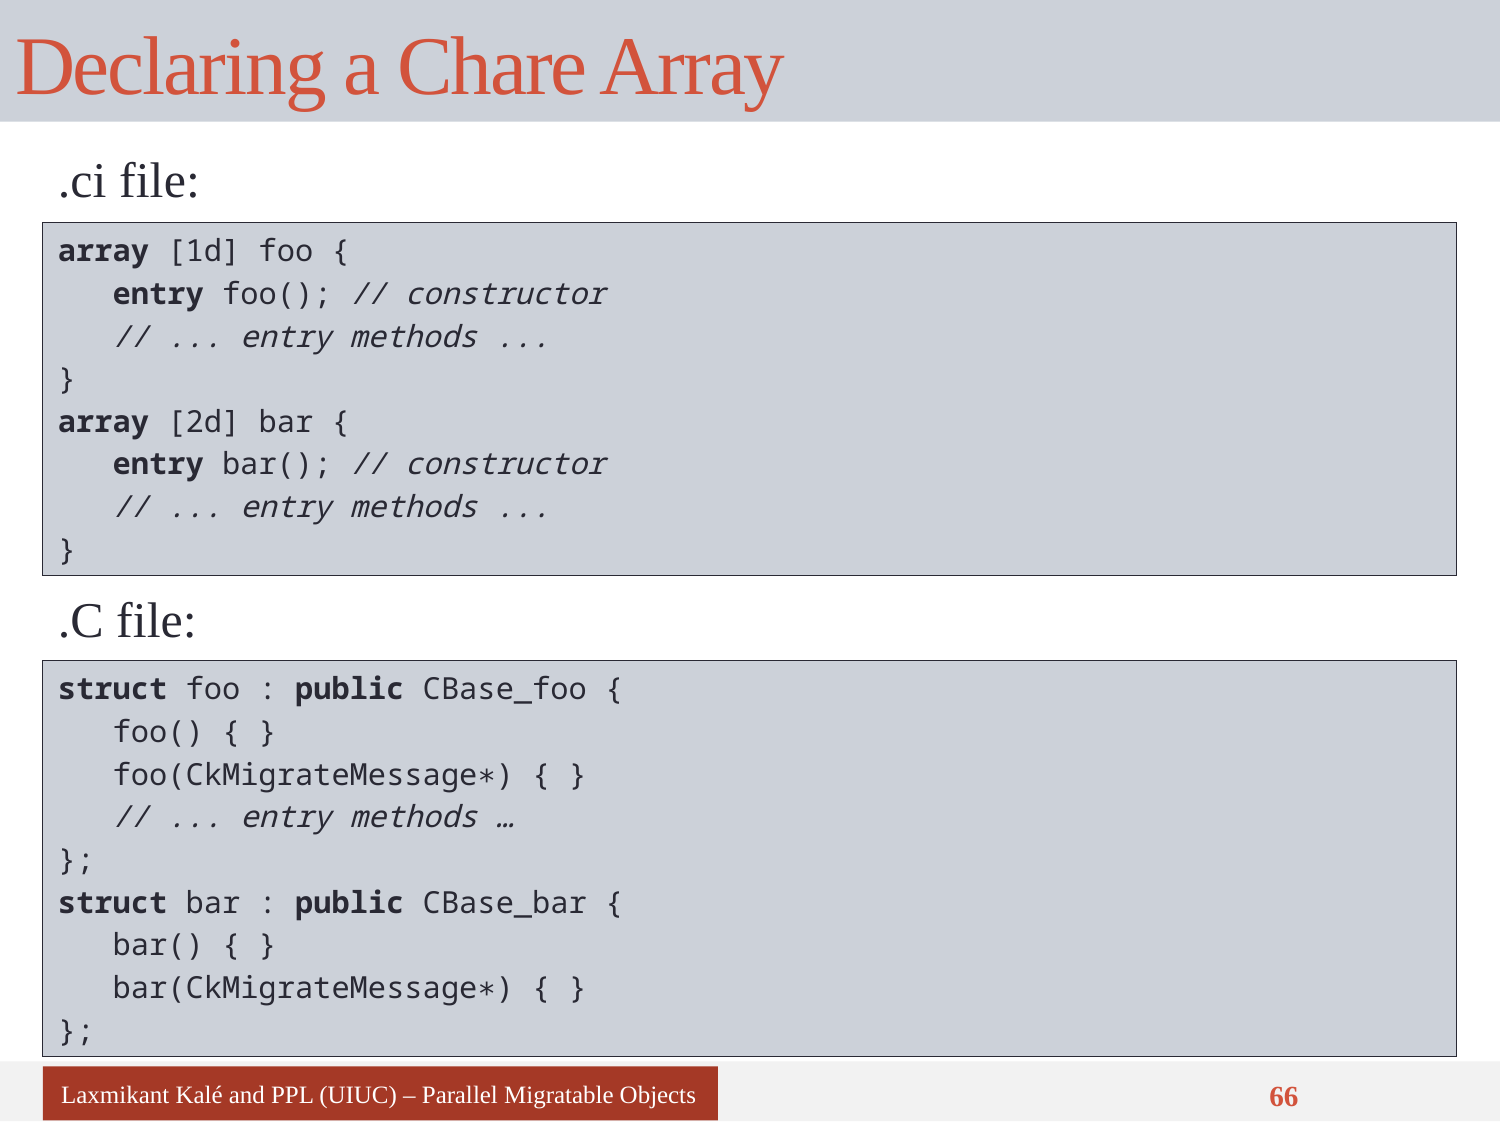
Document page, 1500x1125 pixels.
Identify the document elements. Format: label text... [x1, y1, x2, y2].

title Declaring a Chare Array [0, 0, 1500, 122]
slide_number 66 [1254, 1067, 1457, 1122]
list .C file: [42, 575, 1457, 660]
list .ci file: [42, 136, 1457, 219]
list array [1d] foo { entry foo(); // constructor // ... entry methods ... } array [2d] bar { entry bar(); // constructor // ... entry methods ... } [42, 222, 1457, 575]
list struct foo : public CBase_foo { foo() { } foo(CkMigrateMessage∗) { } // ... entry methods … }; struct bar : public CBase_bar { bar() { } bar(CkMigrateMessage∗) { } }; [42, 660, 1457, 1057]
footer Laxmikant Kalé and PPL (UIUC) – Parallel Migratable Objects [42, 1066, 718, 1121]
